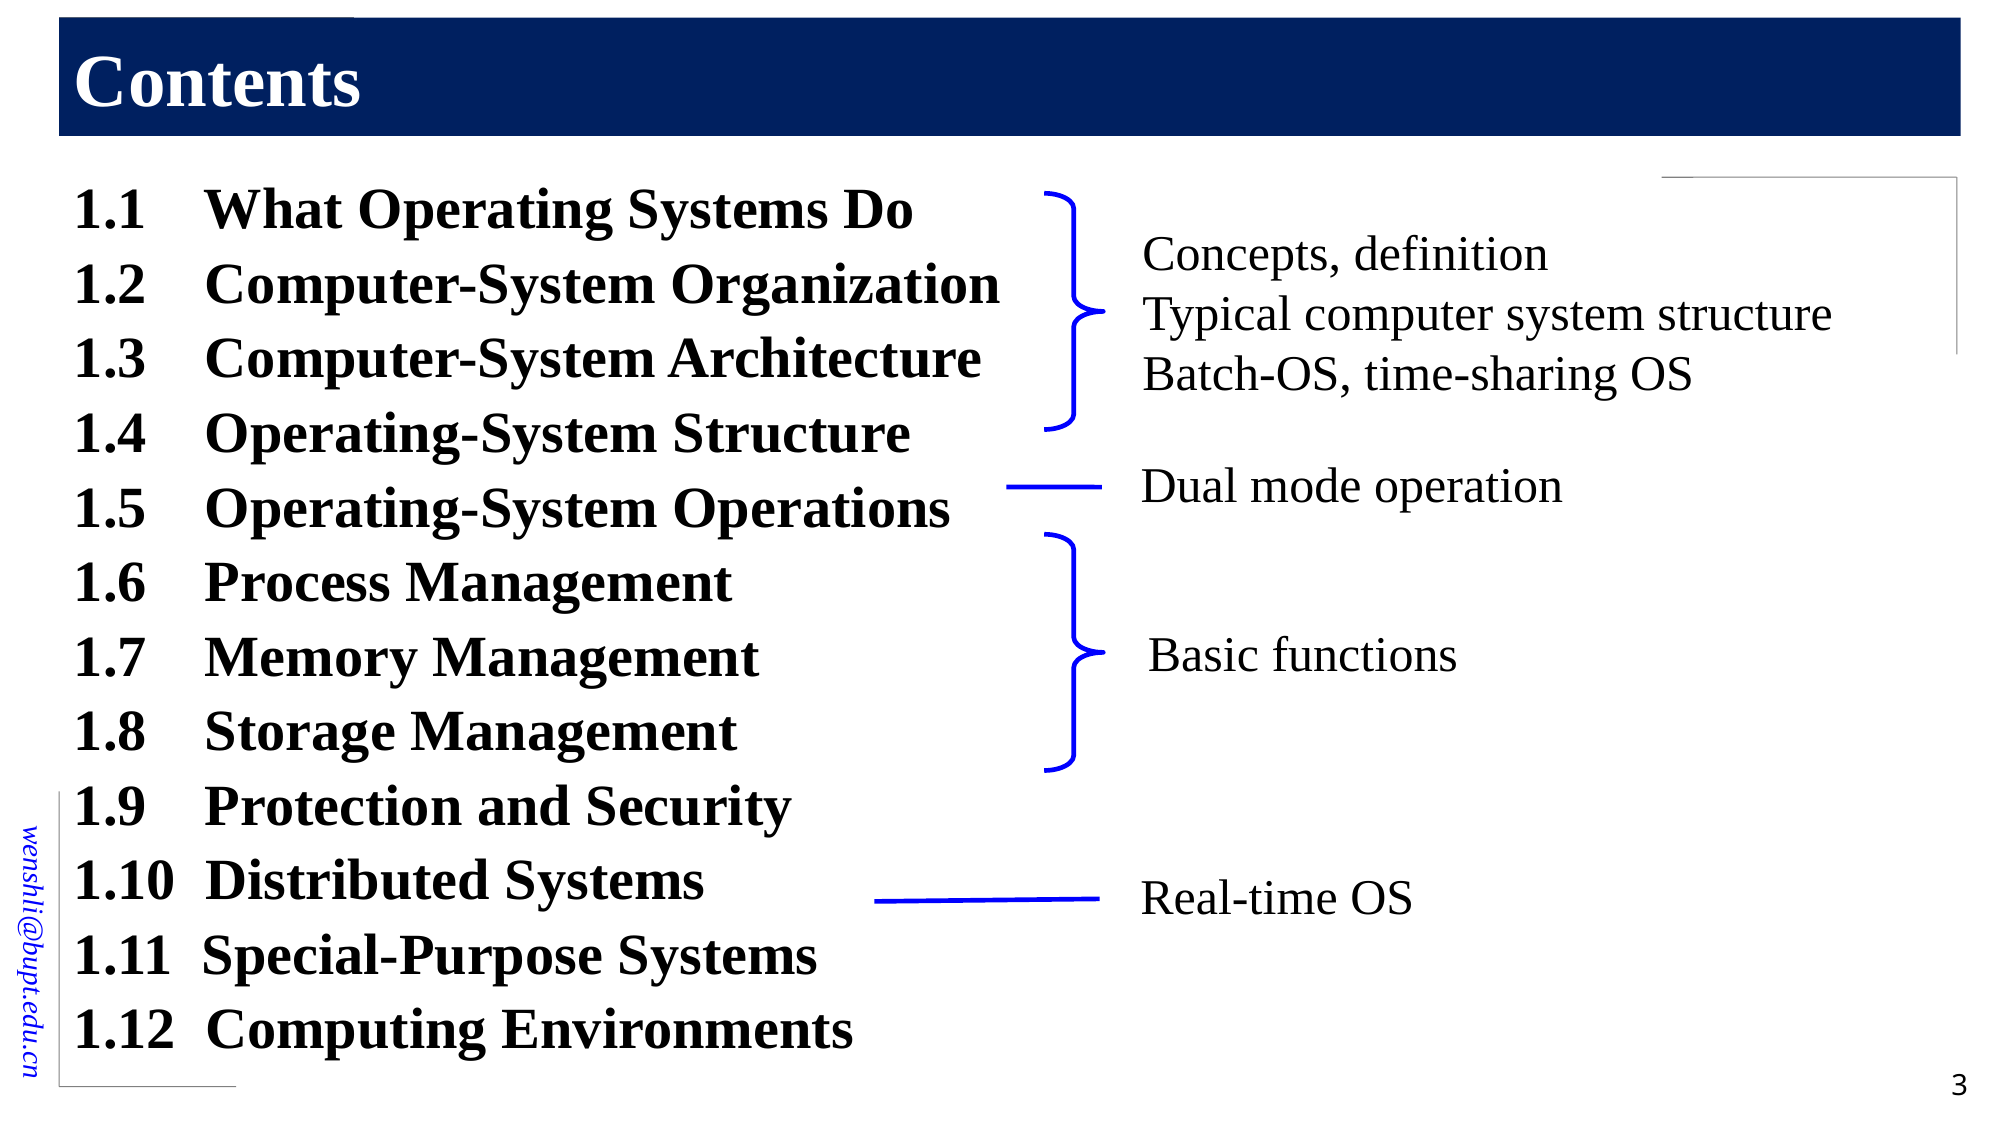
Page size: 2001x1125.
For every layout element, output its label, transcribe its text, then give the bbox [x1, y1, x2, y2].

text_box Real-time OS [1125, 857, 1547, 933]
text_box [1044, 193, 1852, 430]
title Contents [58, 17, 1961, 137]
text_box 3 [1816, 1058, 1984, 1113]
list 1.1 What Operating Systems Do 1.2 Computer-System Organization 1.3 Computer-System Architecture 1.4 Operating-System Structure 1.5 Operating-System Operations 1.6 Process Management 1.7 Memory Management 1.8 Storage Management 1.9 Protection and Security 1.10 Distributed Systems 1.11 Special-Purpose Systems 1.12 Computing Environments [59, 171, 1955, 1087]
text_box Dual mode operation [1126, 445, 1701, 521]
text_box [1043, 534, 1481, 771]
